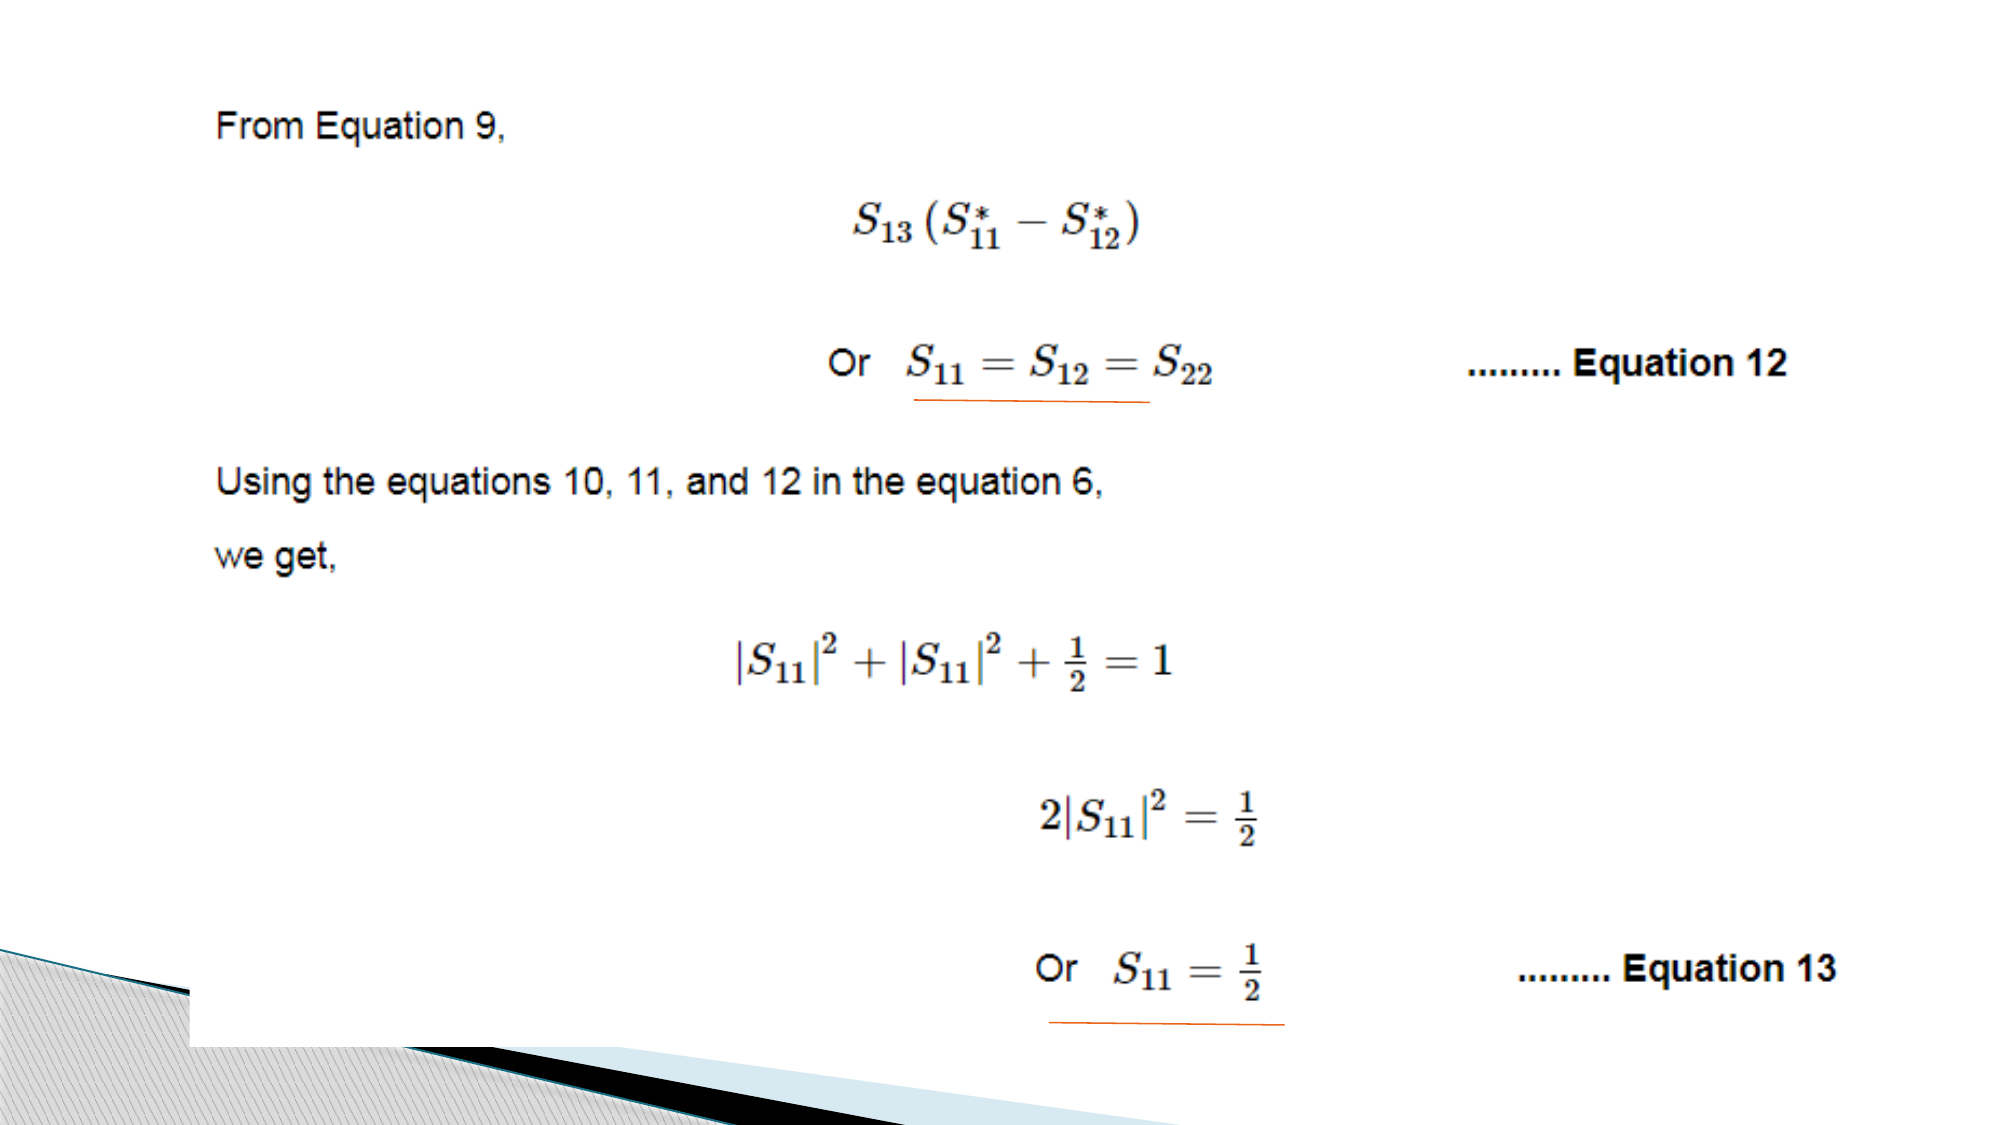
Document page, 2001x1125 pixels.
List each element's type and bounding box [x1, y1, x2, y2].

picture [189, 85, 1858, 1047]
text_box [1048, 1022, 1285, 1026]
text_box [914, 399, 1151, 403]
